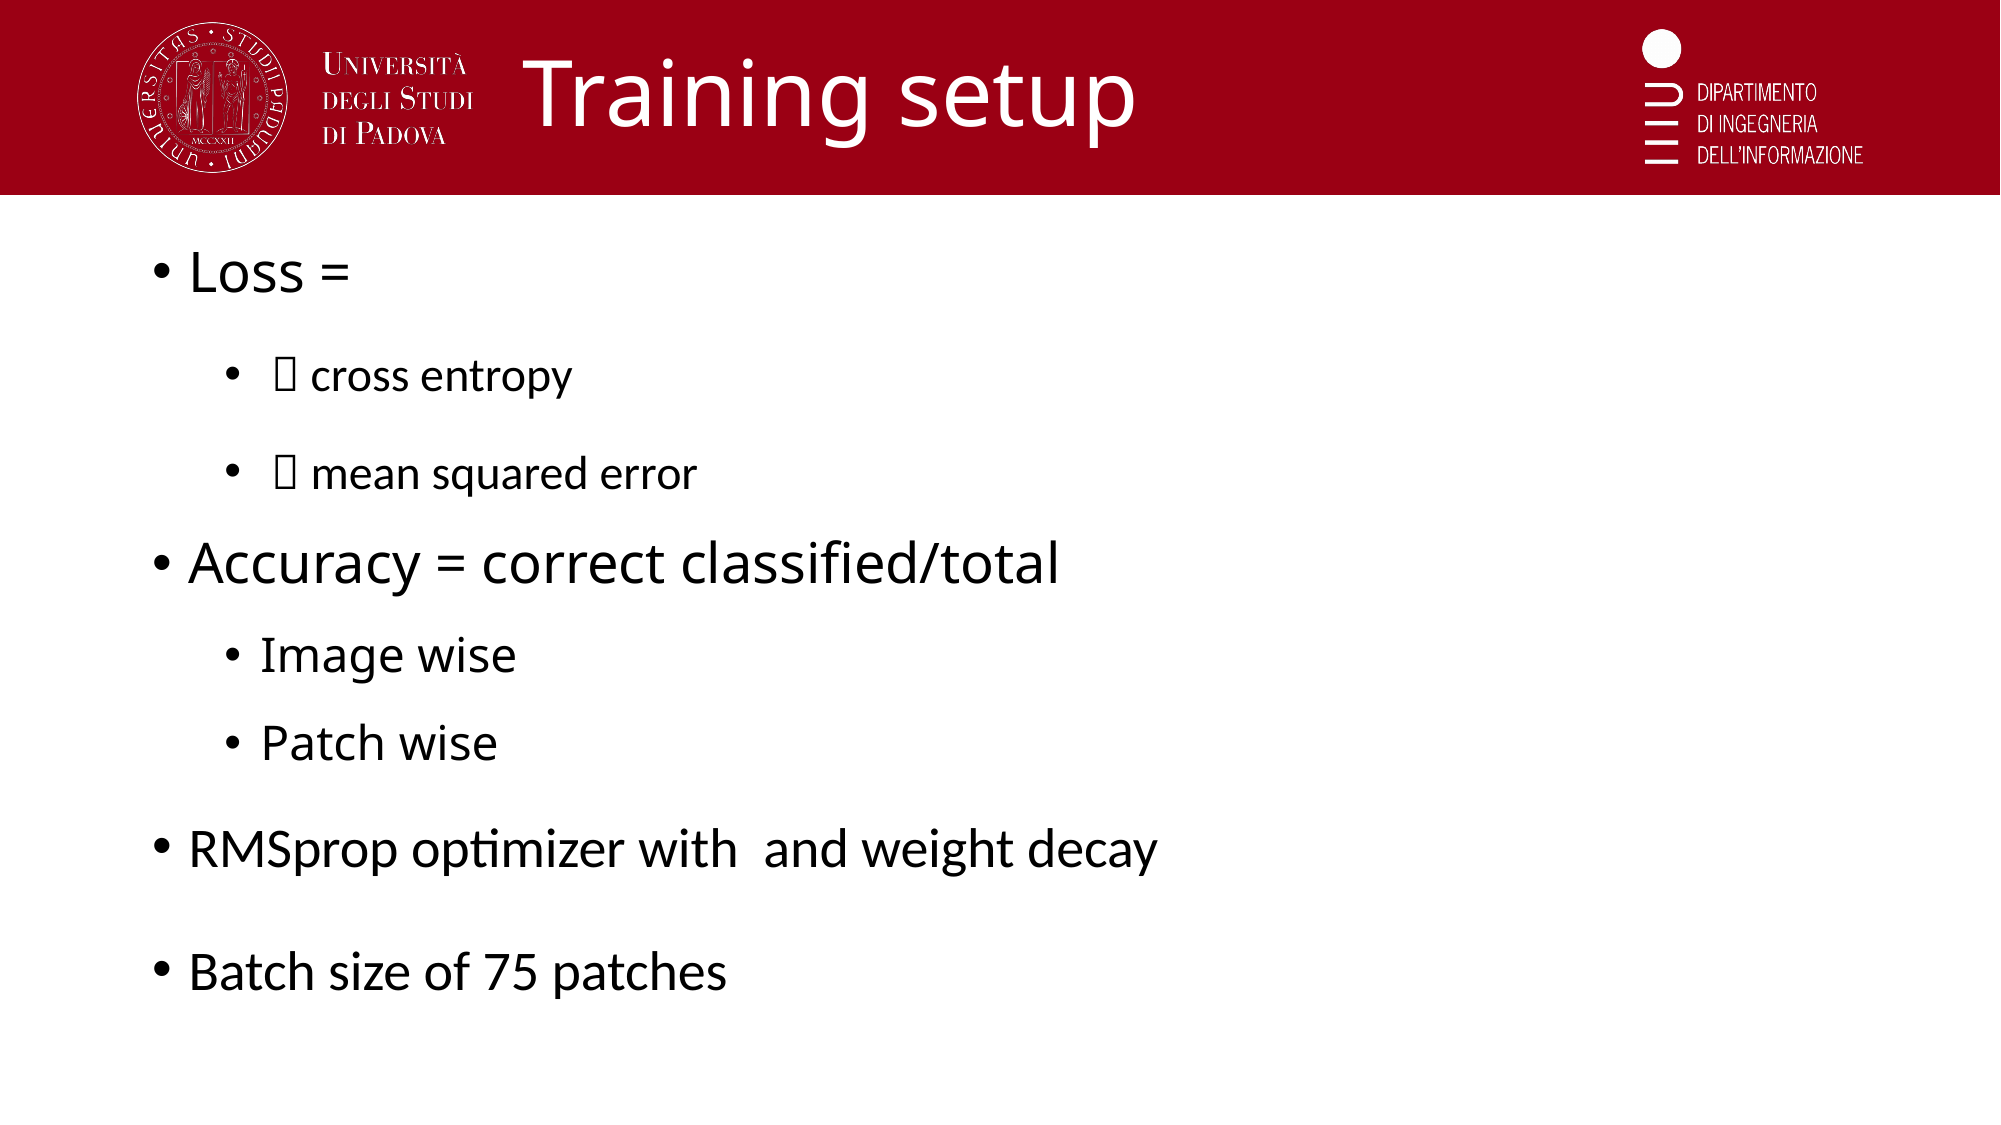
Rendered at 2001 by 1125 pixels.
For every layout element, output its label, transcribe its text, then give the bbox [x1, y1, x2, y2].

picture [137, 22, 473, 173]
title Training setup [507, 21, 1564, 172]
picture [1642, 29, 1863, 164]
